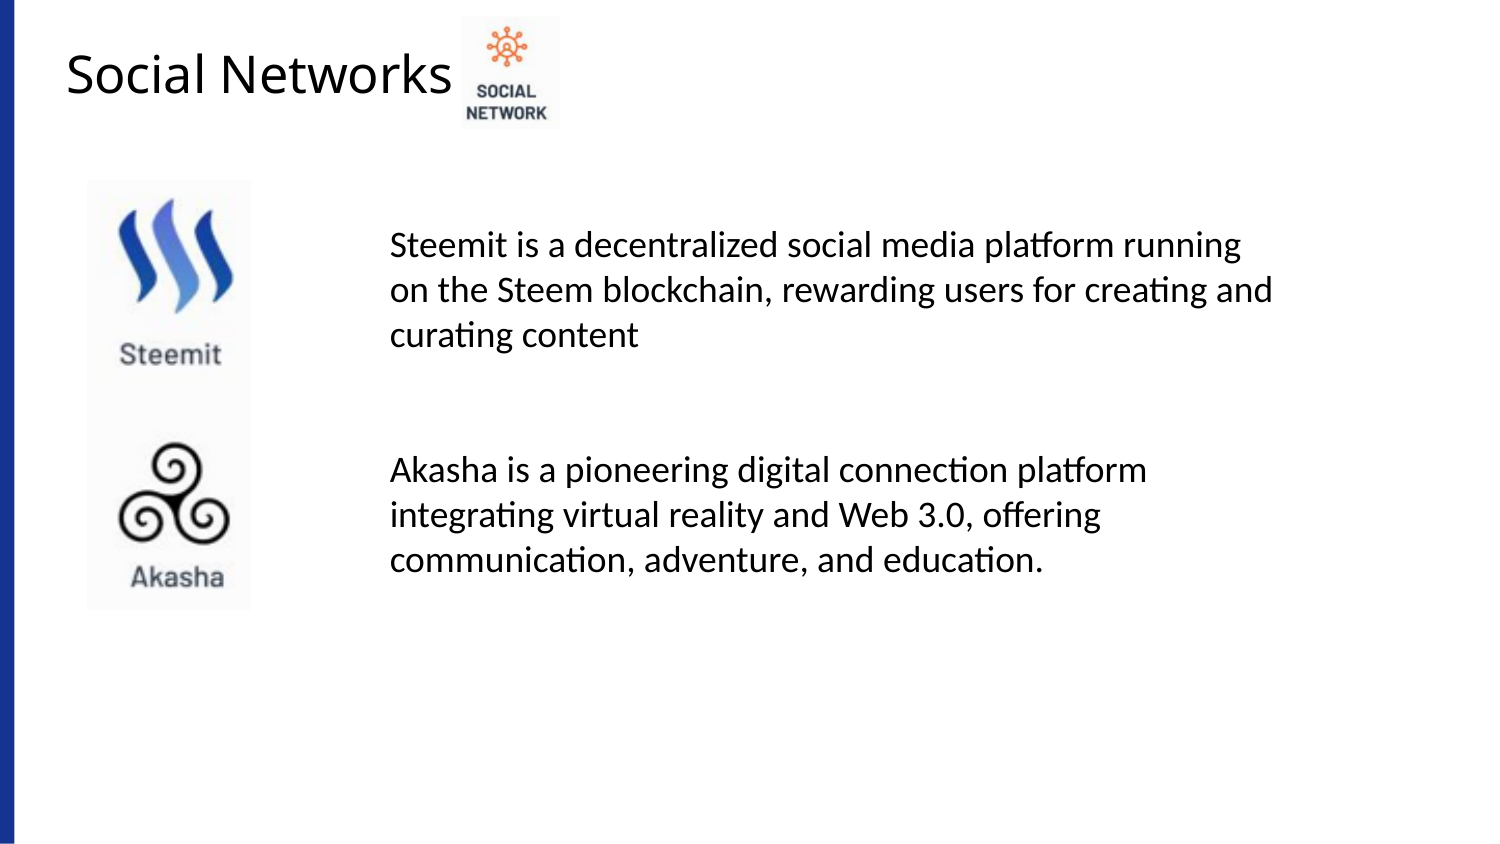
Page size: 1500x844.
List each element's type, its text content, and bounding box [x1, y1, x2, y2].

picture [87, 180, 251, 610]
text_box Steemit is a decentralized social media platform running on the Steem blockchain, rewarding users for creating and curating content Akasha is a pioneering digital connection platform integrating virtual reality and Web 3.0, offering communication, adventure, and education. [375, 212, 1300, 588]
picture [462, 16, 561, 130]
title Social Networks [64, 39, 1352, 183]
